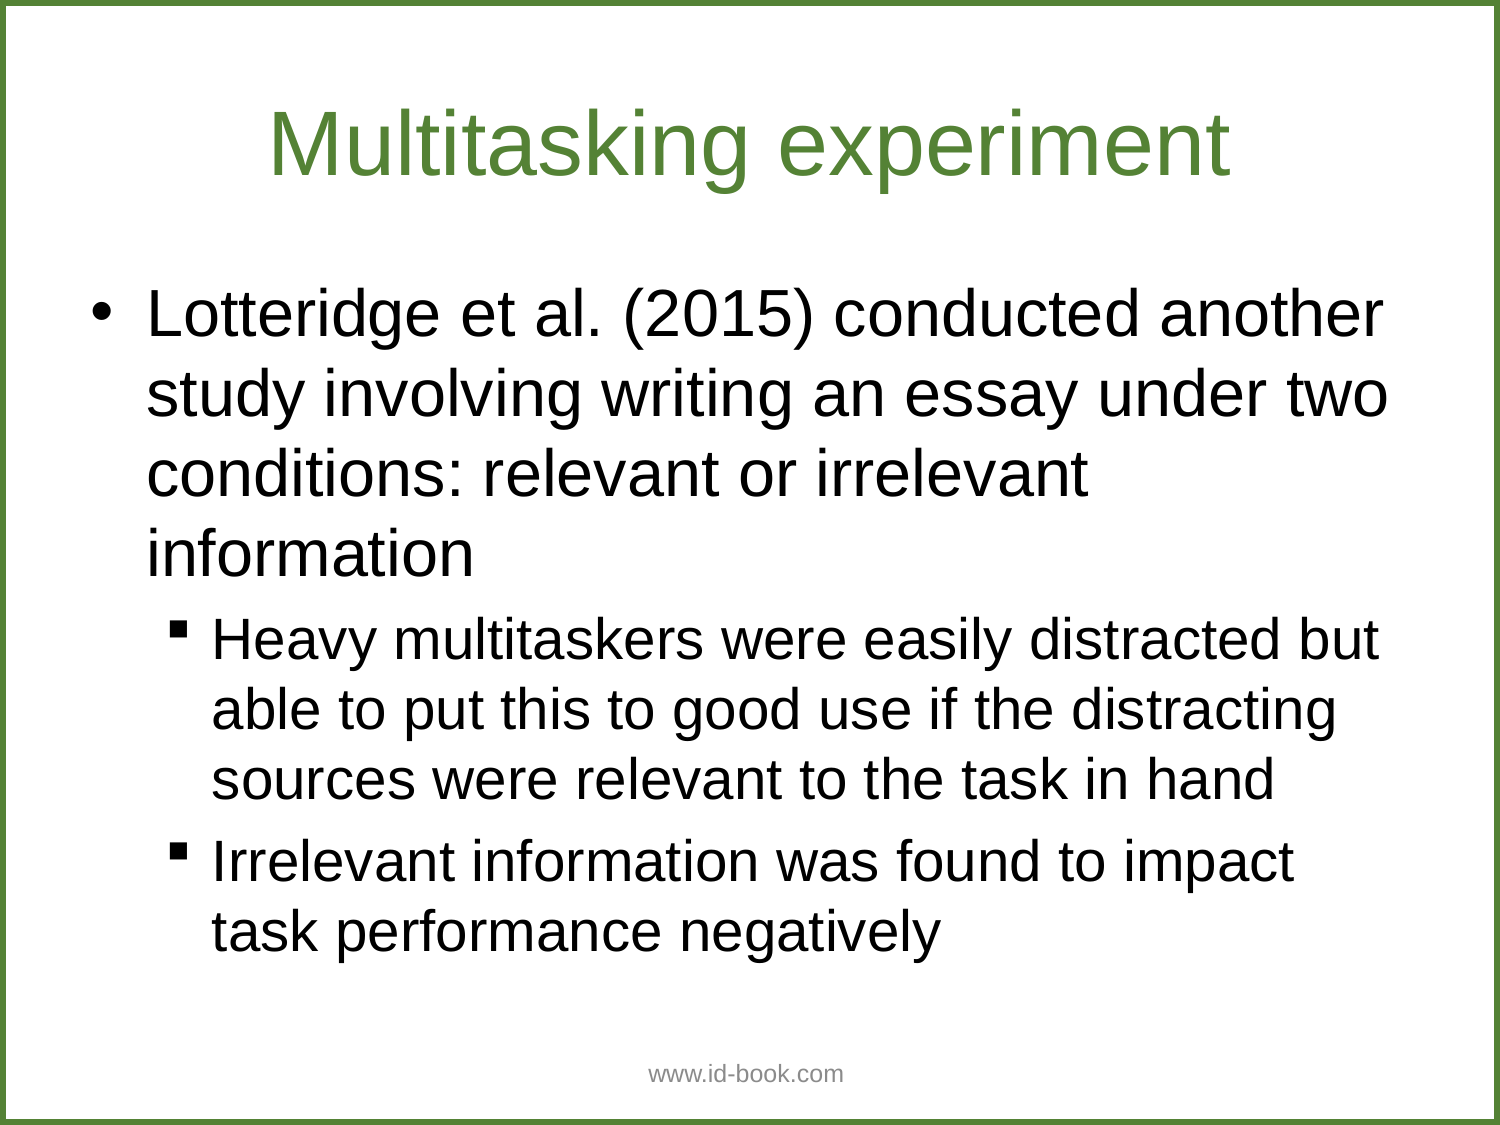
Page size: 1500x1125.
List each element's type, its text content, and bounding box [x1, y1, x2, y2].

list Lotteridge et al. (2015) conducted another study involving writing an essay under two conditions: relevant or irrelevant information Heavy multitaskers were easily distracted but able to put this to good use if the distracting sources were relevant to the task in hand Irrelevant information was found to impact task performance negatively [75, 262, 1425, 1005]
footer www.id-book.com [512, 1042, 988, 1103]
title Multitasking experiment [75, 45, 1425, 233]
